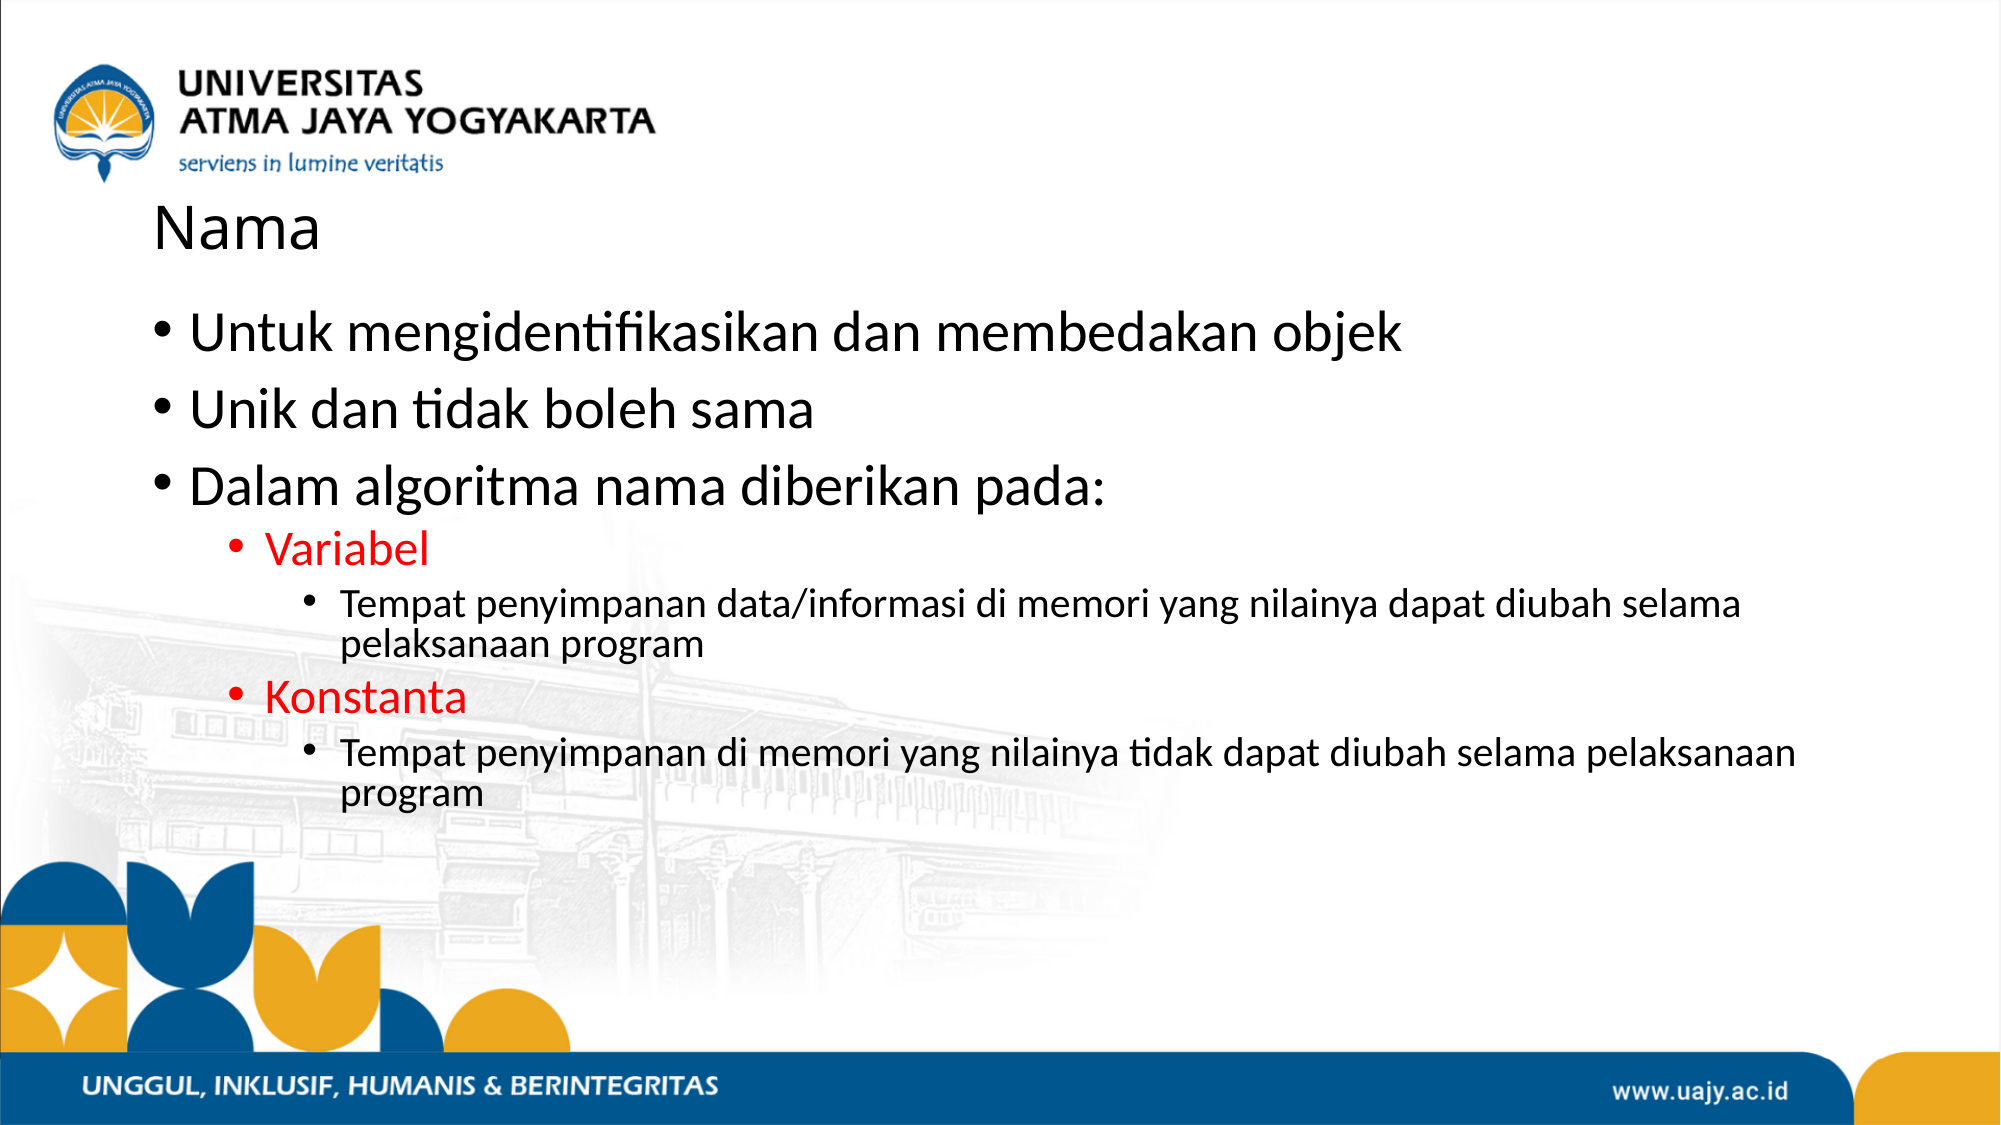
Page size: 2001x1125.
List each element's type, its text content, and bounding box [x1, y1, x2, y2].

list Untuk mengidentifikasikan dan membedakan objek Unik dan tidak boleh sama Dalam algoritma nama diberikan pada: Variabel Tempat penyimpanan data/informasi di memori yang nilainya dapat diubah selama pelaksanaan program Konstanta Tempat penyimpanan di memori yang nilainya tidak dapat diubah selama pelaksanaan program [137, 299, 1863, 1014]
title Nama [137, 189, 1863, 271]
picture [0, 0, 2001, 1125]
